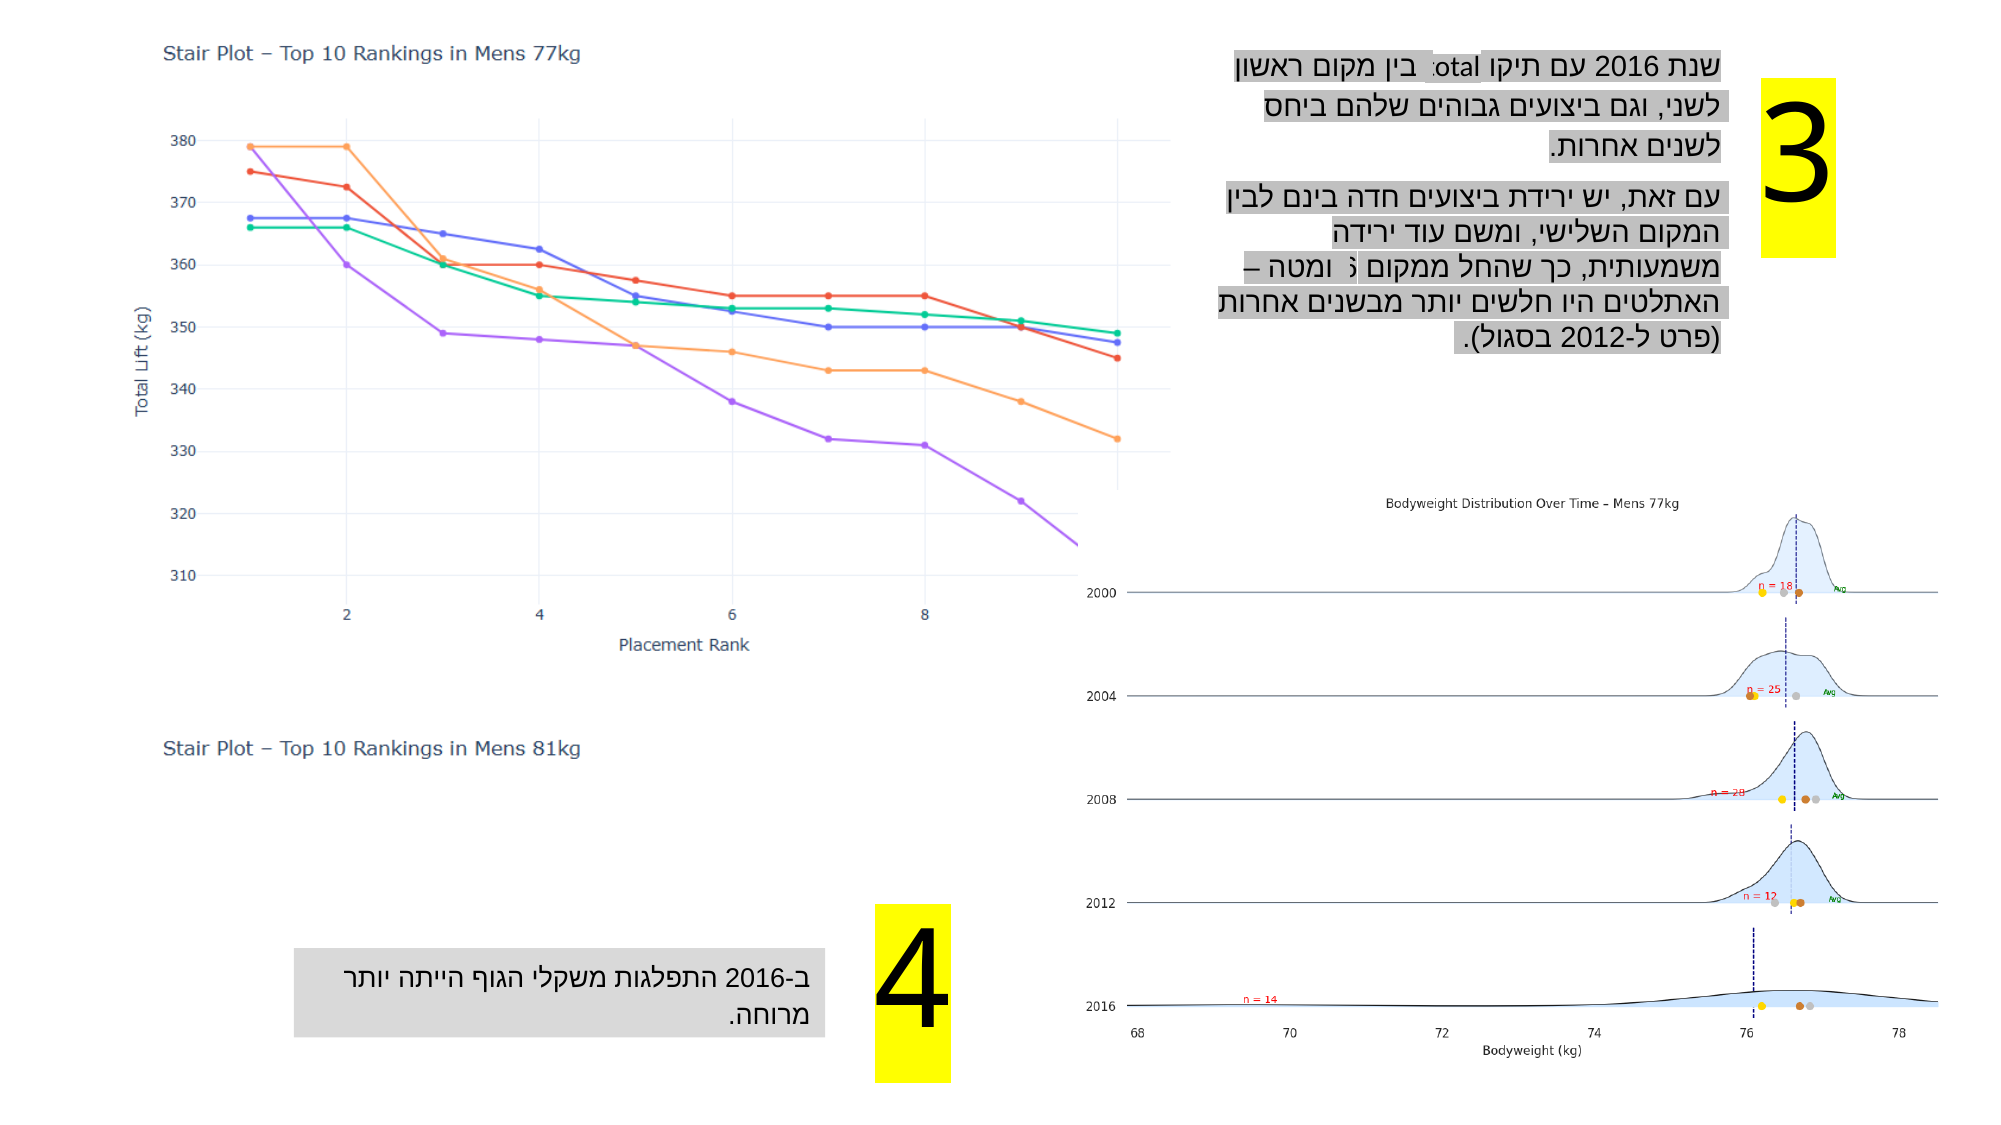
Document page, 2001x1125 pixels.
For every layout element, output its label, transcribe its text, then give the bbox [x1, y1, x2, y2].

text_box 3 [1767, 56, 1852, 237]
text_box שנת 2016 עם תיקו total בין מקום ראשון לשני, וגם ביצועים גבוהים שלהם ביחס לשנים אחרות. עם זאת, יש ירידת ביצועים חדה בינם לבין המקום השלישי, ומשם עוד ירידה משמעותית, כך שהחל ממקום 6 ומטה – האתלטים היו חלשים יותר מבשנים אחרות (פרט ל-2012 בסגול). [1287, 34, 1736, 361]
text_box 4 [881, 882, 966, 1063]
text_box ב-2016 התפלגות משקלי הגוף הייתה יותר מרוחה. [293, 948, 826, 1038]
picture [37, 20, 1944, 1065]
